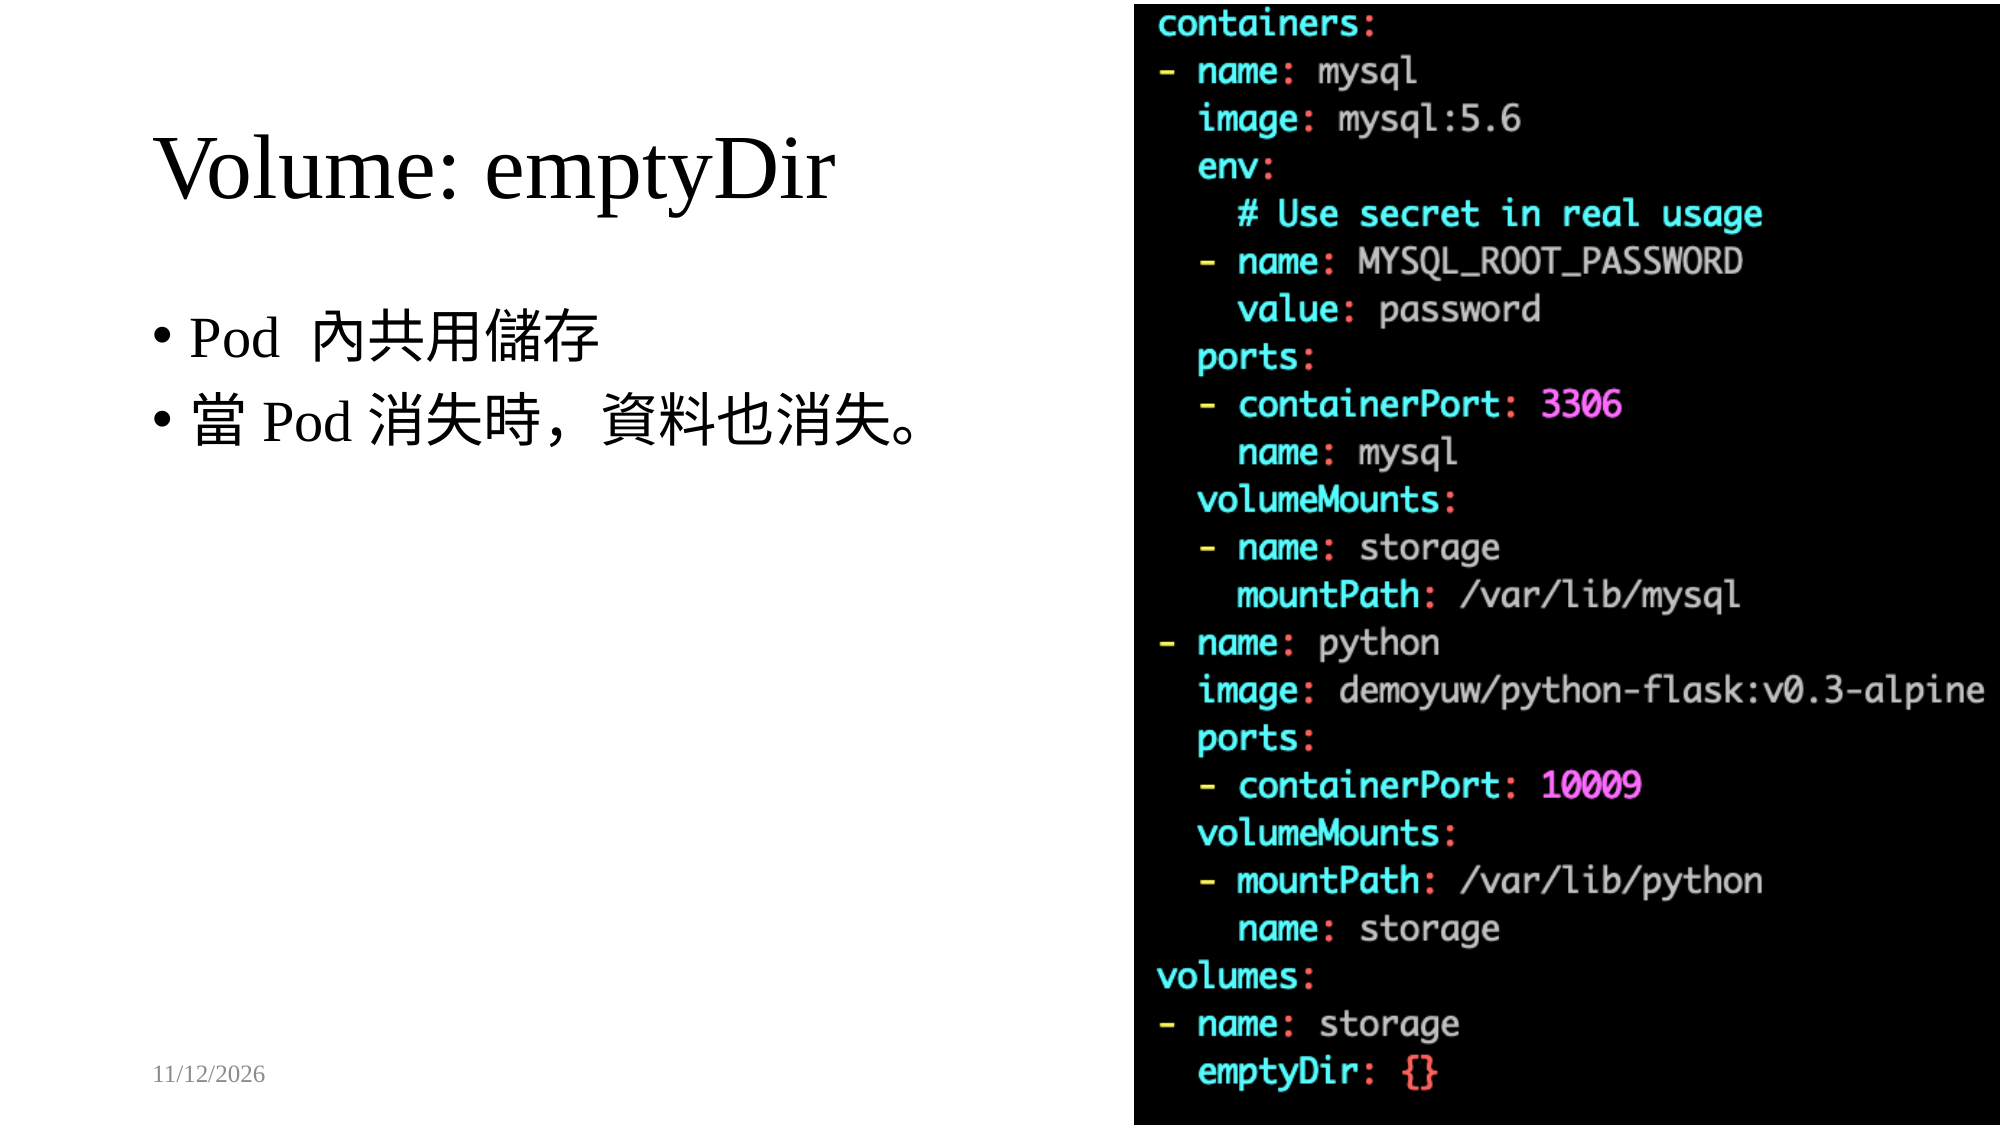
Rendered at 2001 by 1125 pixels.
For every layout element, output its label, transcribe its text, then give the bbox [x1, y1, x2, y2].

picture [1134, 4, 2000, 1125]
title Volume: emptyDir [137, 59, 1134, 278]
list Pod 內共用儲存 當Pod消失時，資料也消失。 [137, 299, 1134, 1014]
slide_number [137, 1042, 588, 1103]
